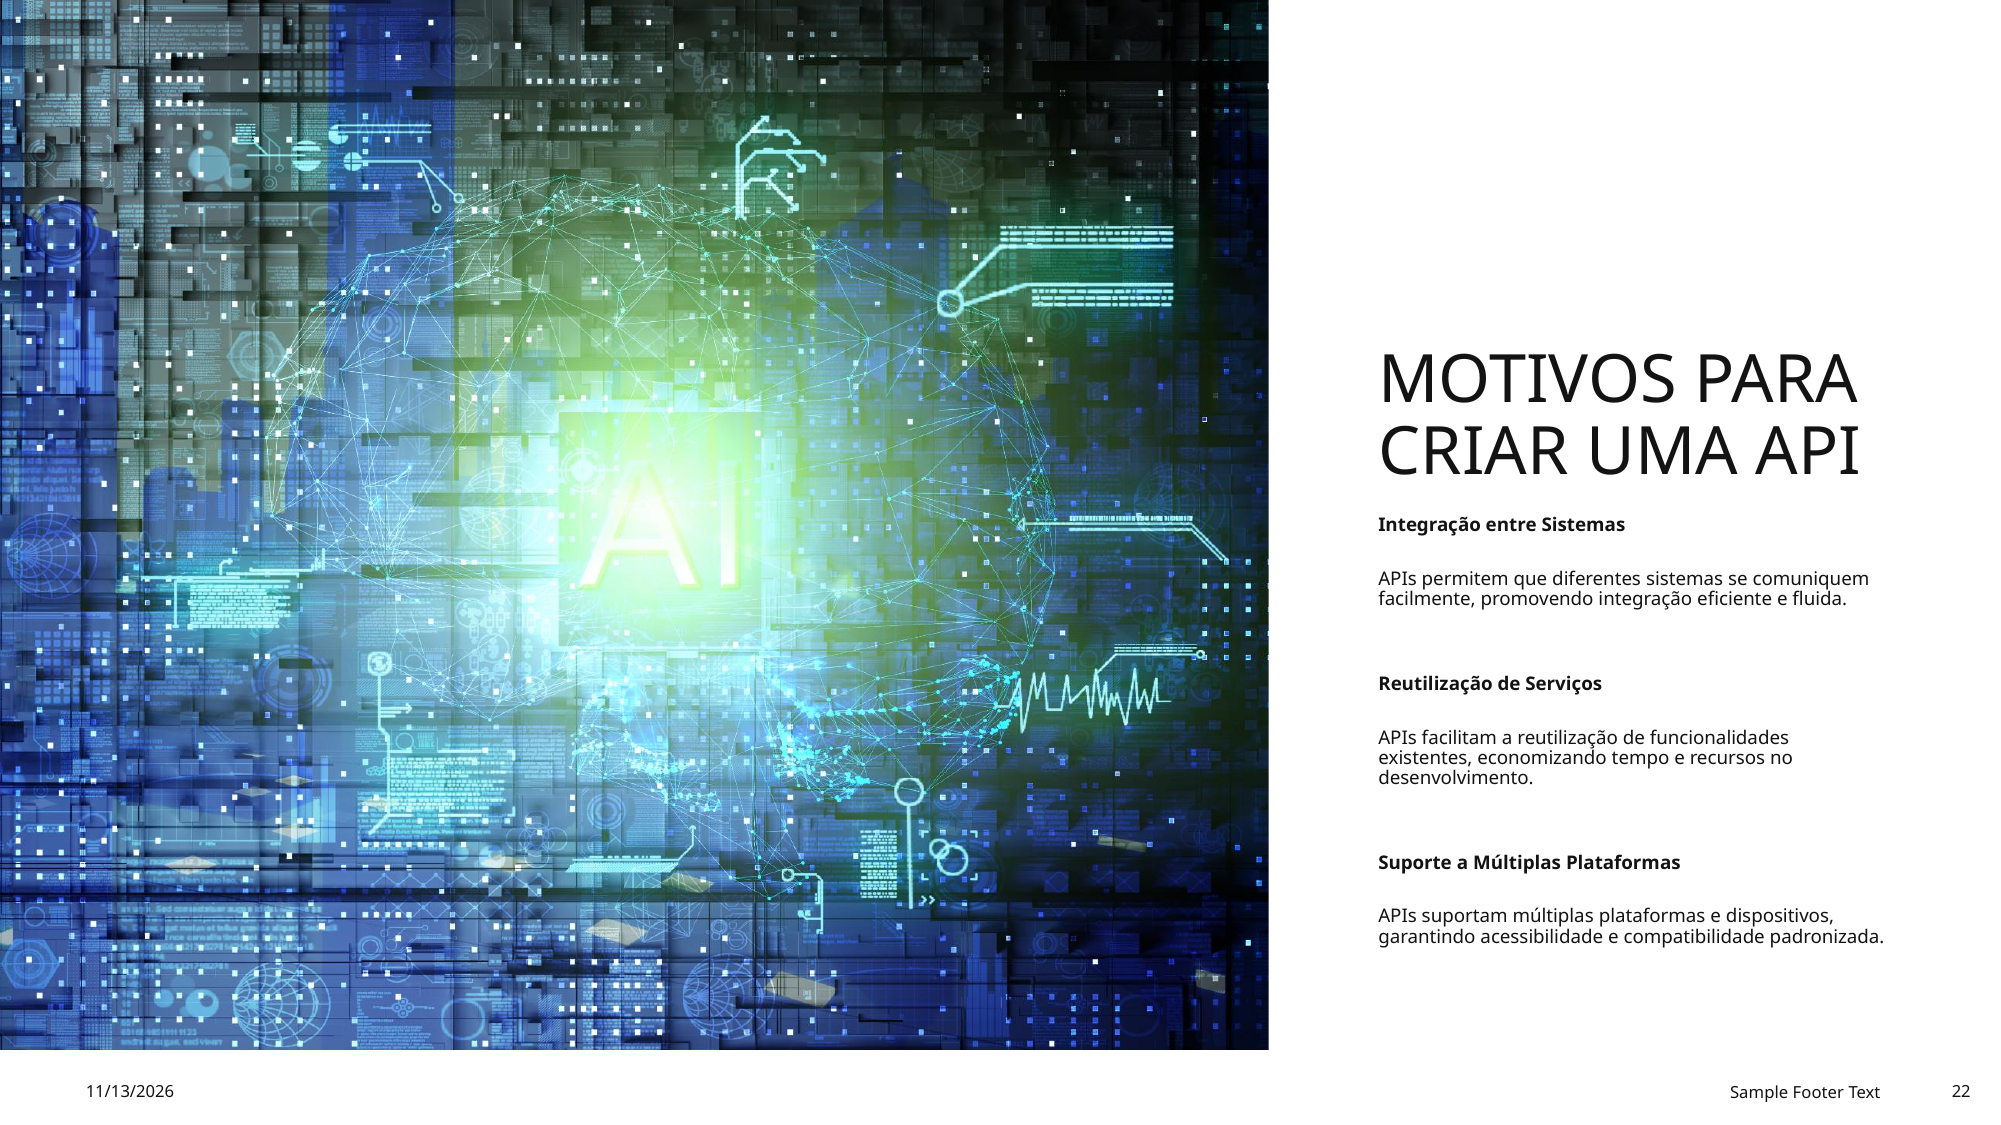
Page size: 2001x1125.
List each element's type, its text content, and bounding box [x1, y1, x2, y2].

title Motivos para criar uma API [1363, 176, 1901, 497]
footer Sample Footer Text [1458, 1064, 1896, 1120]
picture [0, 0, 1269, 1050]
slide_number 22 [1910, 1064, 1986, 1120]
text_box Integração entre Sistemas APIs permitem que diferentes sistemas se comuniquem facilmente, promovendo integração eficiente e fluida. Reutilização de Serviços APIs facilitam a reutilização de funcionalidades existentes, economizando tempo e recursos no desenvolvimento. Suporte a Múltiplas Plataformas APIs suportam múltiplas plataformas e dispositivos, garantindo acessibilidade e compatibilidade padronizada. [1363, 508, 1901, 993]
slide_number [70, 1064, 537, 1120]
